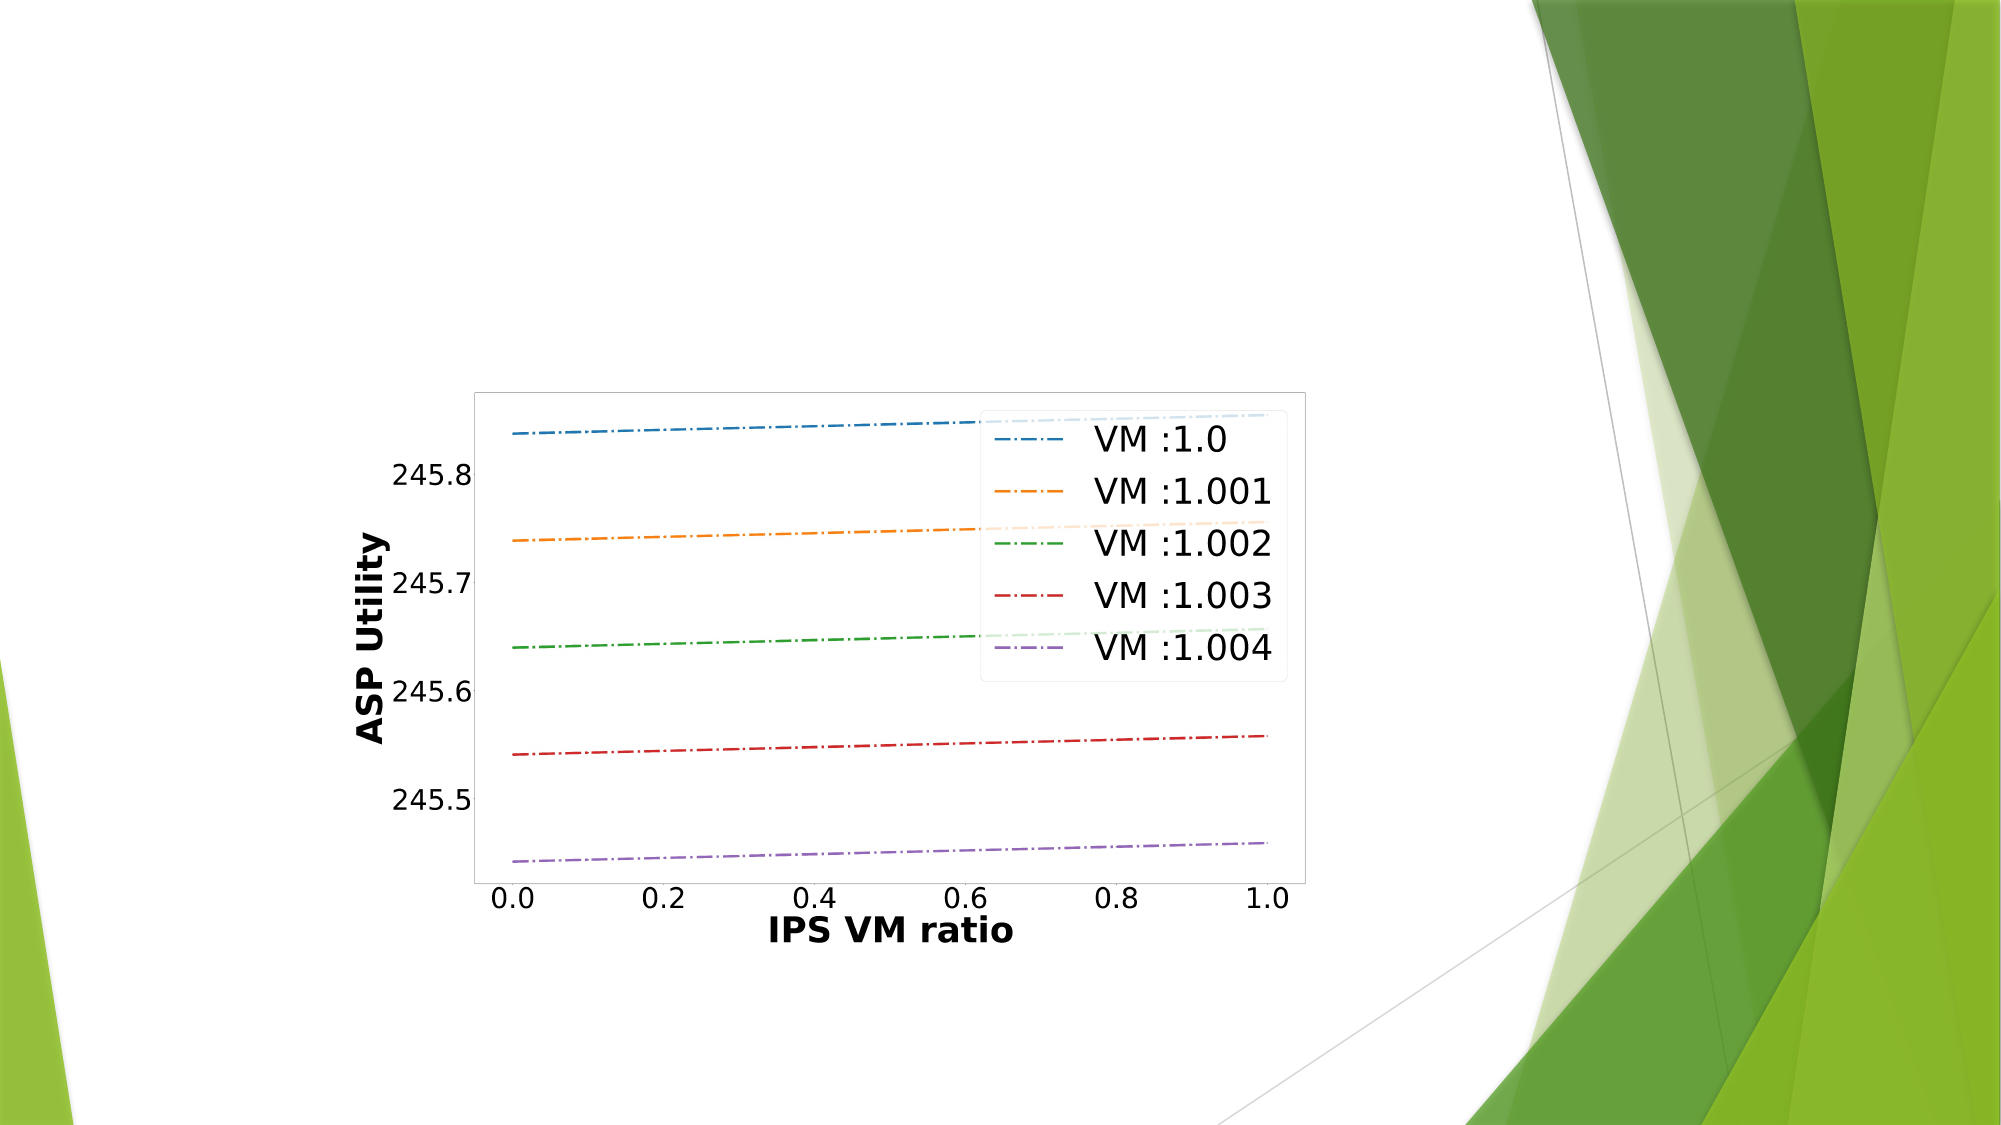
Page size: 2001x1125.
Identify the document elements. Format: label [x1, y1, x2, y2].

list [341, 316, 1413, 954]
